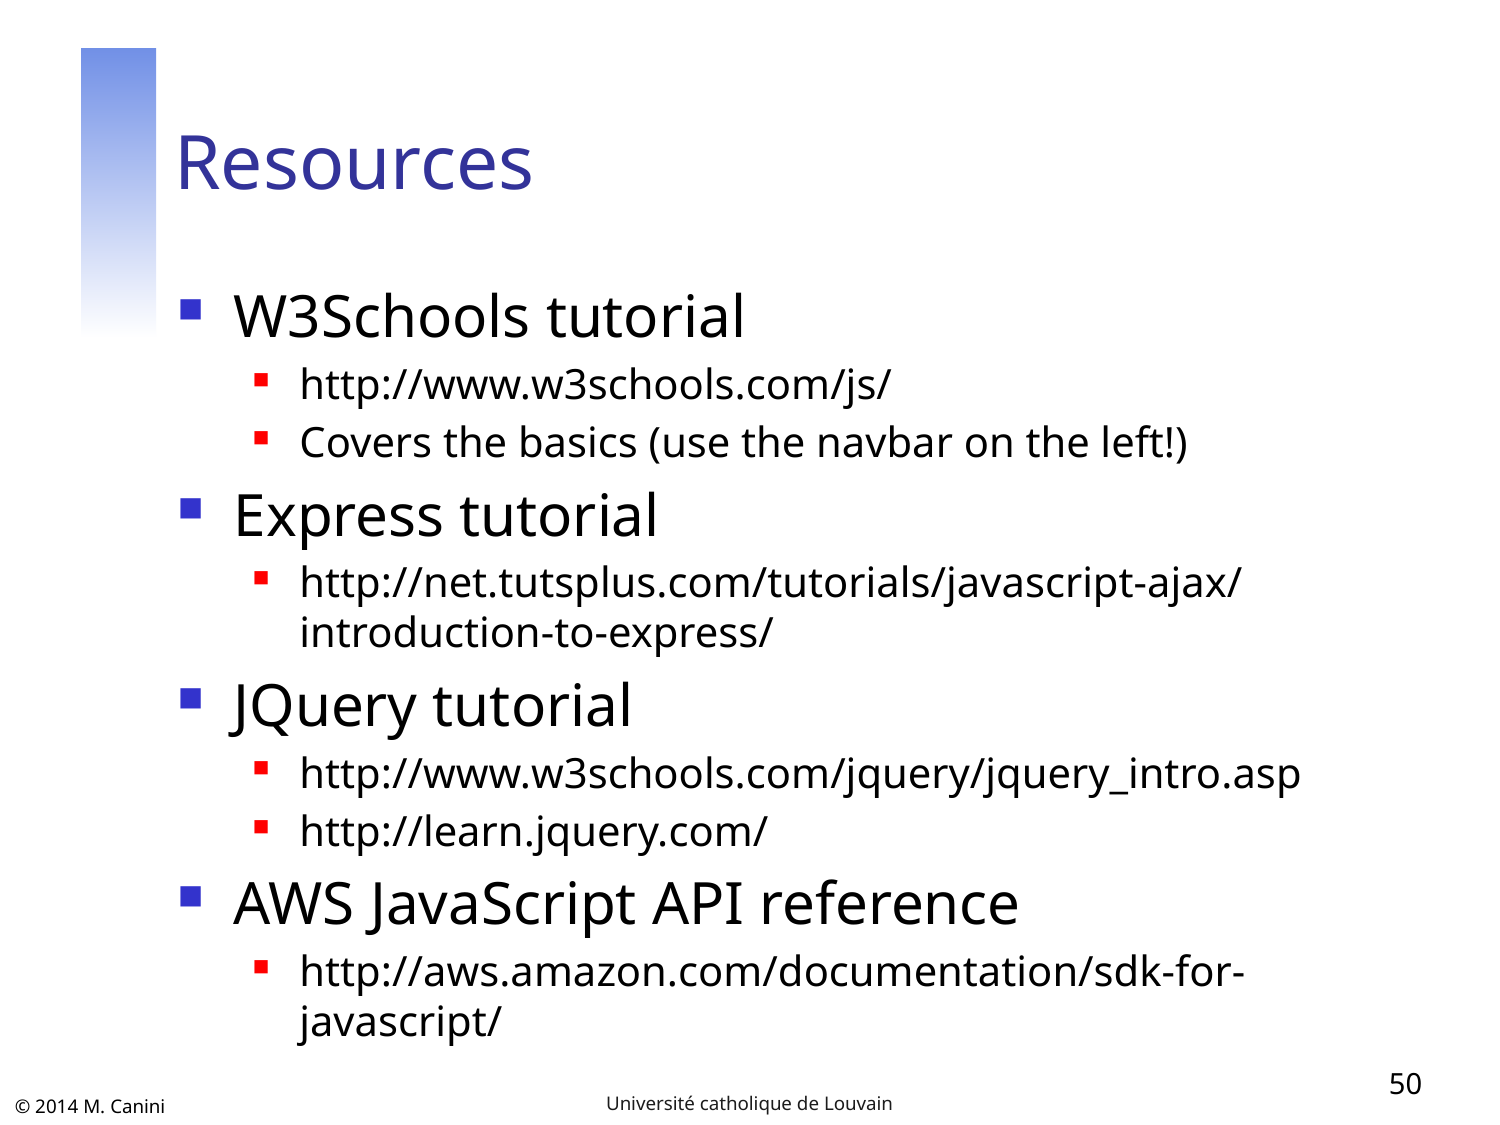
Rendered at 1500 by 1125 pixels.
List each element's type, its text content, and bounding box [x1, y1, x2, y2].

footer Université catholique de Louvain [512, 1083, 987, 1125]
title Resources [158, 49, 1438, 213]
slide_number 50 [1124, 1037, 1438, 1113]
list W3Schools tutorial http://www.w3schools.com/js/ Covers the basics (use the navbar on the left!) Express tutorial http://net.tutsplus.com/tutorials/javascript-ajax/introduction-to-express/ JQuery tutorial http://www.w3schools.com/jquery/jquery_intro.asp http://learn.jquery.com/ AWS JavaScript API reference http://aws.amazon.com/documentation/sdk-for-javascript/ [162, 271, 1438, 1016]
